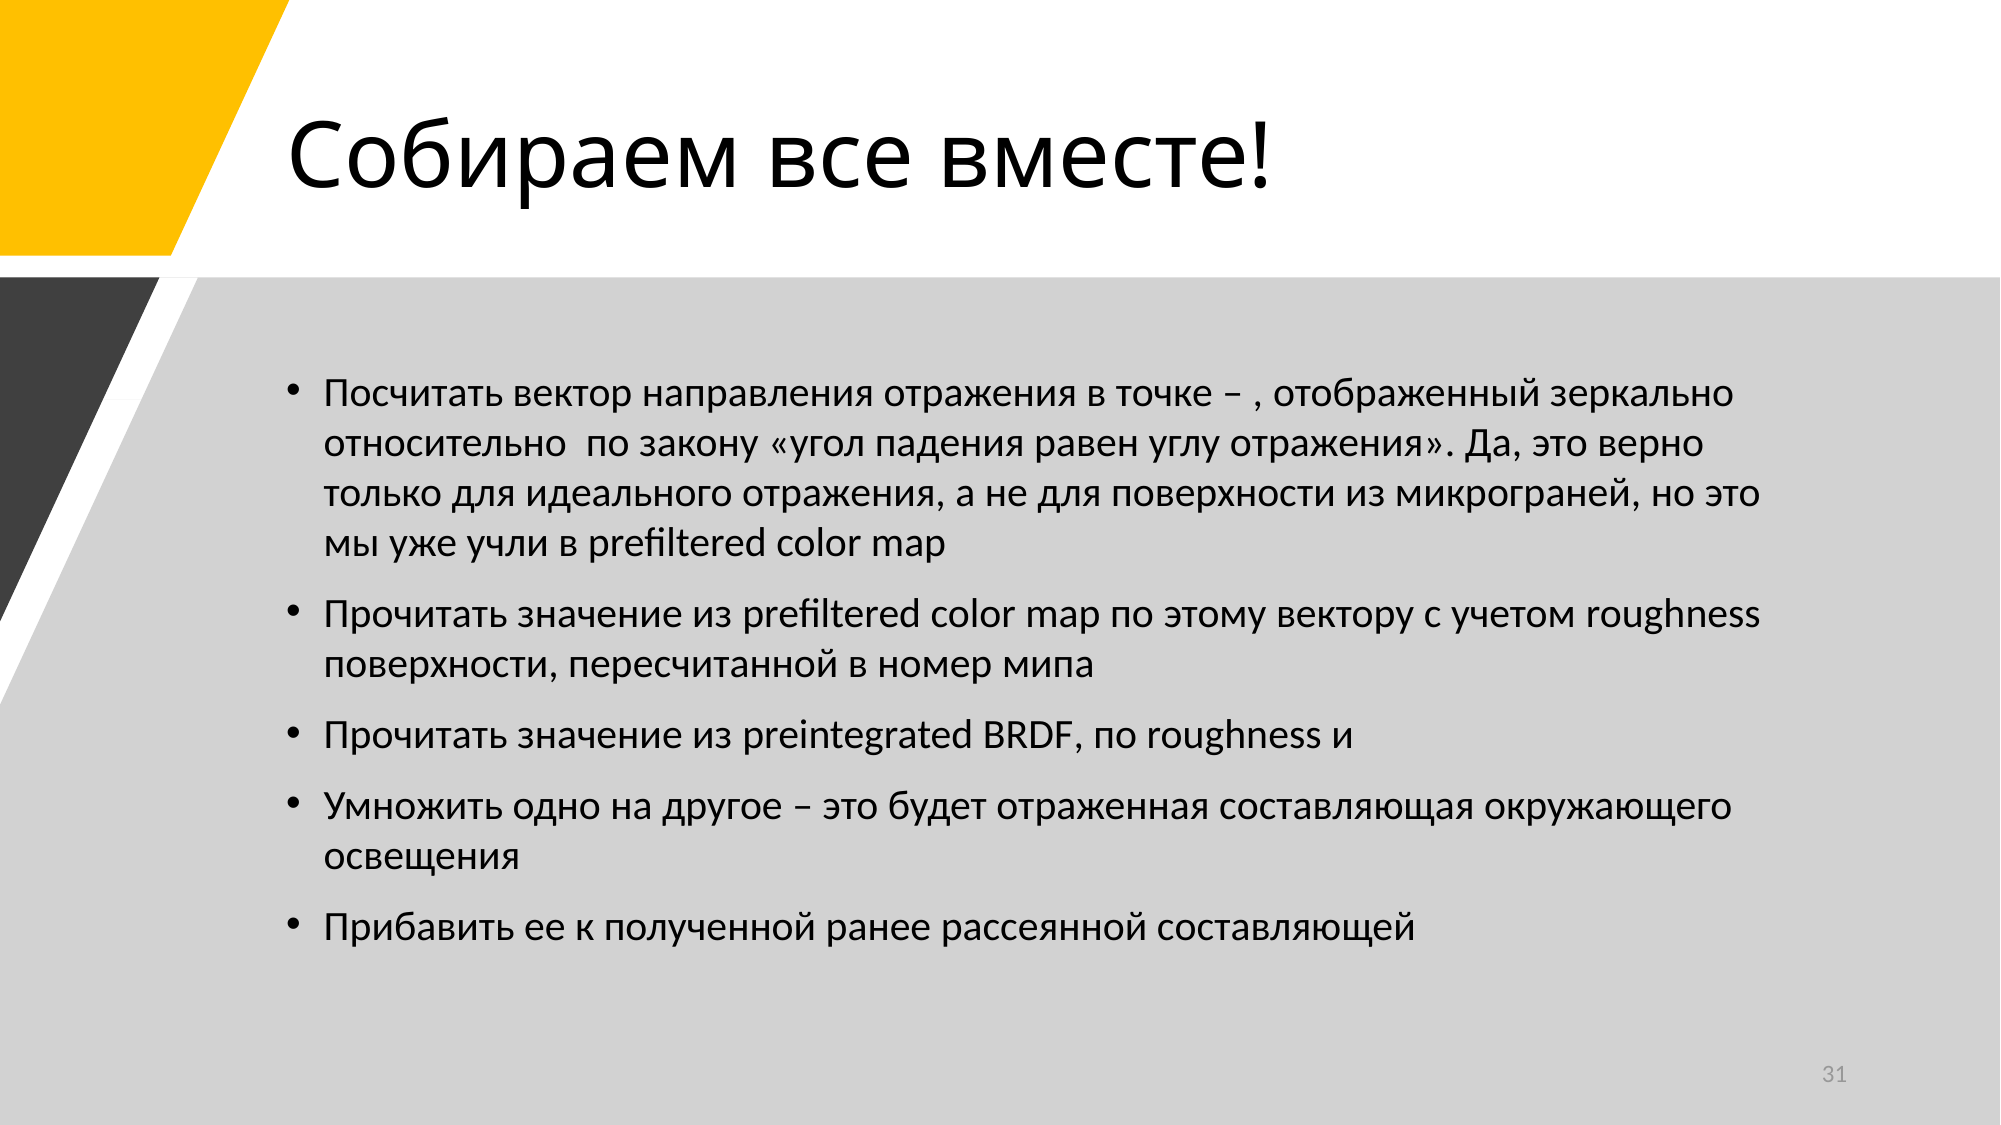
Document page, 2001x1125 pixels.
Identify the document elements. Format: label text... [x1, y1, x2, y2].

slide_number 31 [1412, 1042, 1863, 1103]
text_box [0, 276, 162, 622]
text_box [0, 0, 291, 257]
text_box [0, 276, 2000, 1125]
title Собираем все вместе! [271, 60, 1808, 255]
